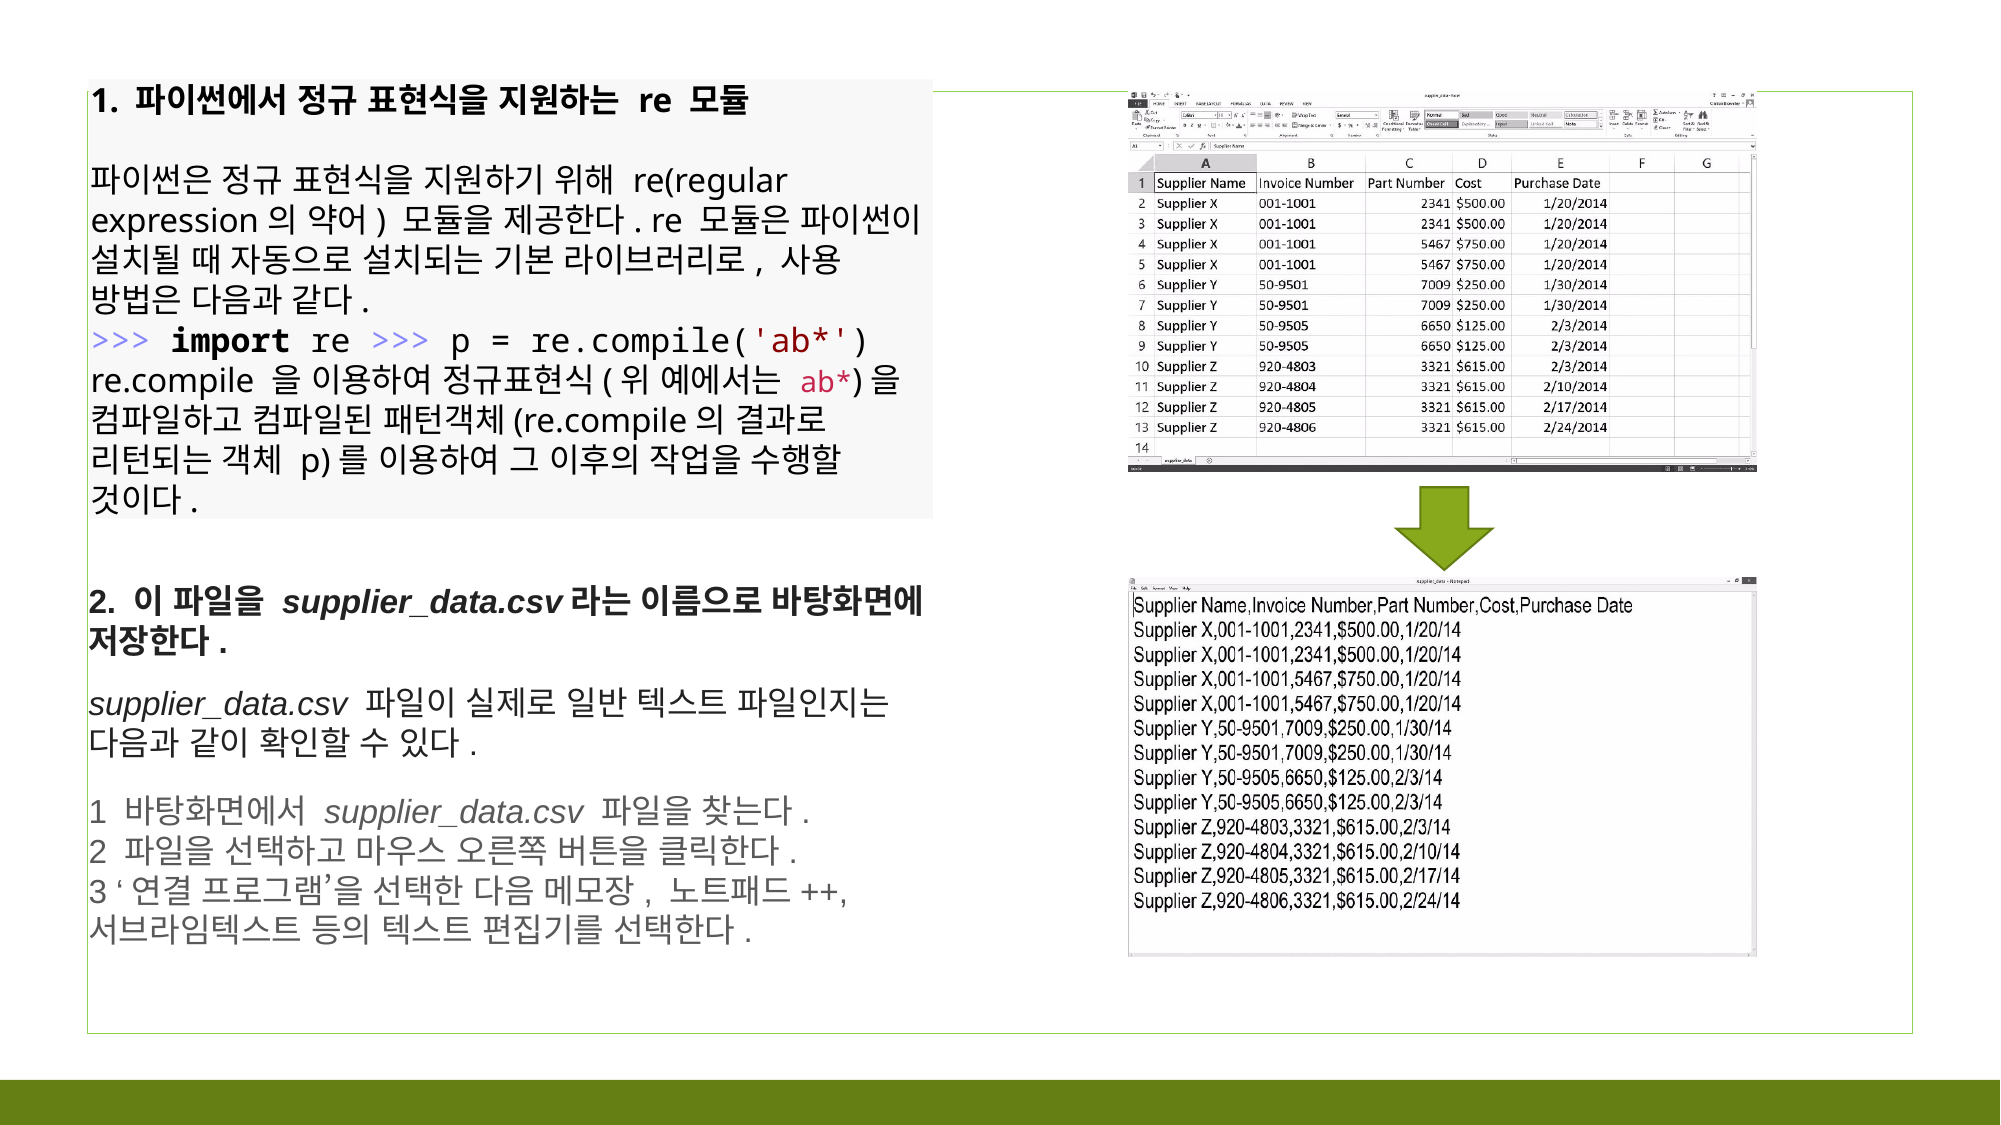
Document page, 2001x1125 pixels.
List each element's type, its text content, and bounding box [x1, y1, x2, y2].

text_box 1. 파이썬에서 정규 표현식을 지원하는 re 모듈 파이썬은 정규 표현식을 지원하기 위해 re(regular expression의 약어) 모듈을 제공한다. re 모듈은 파이썬이 설치될 때 자동으로 설치되는 기본 라이브러리로, 사용 방법은 다음과 같다. >>> import re >>> p = re.compile('ab*') re.compile 을 이용하여 정규표현식(위 예에서는 ab*)을 컴파일하고 컴파일된 패턴객체(re.compile의 결과로 리턴되는 객체 p)를 이용하여 그 이후의 작업을 수행할 것이다. [88, 79, 933, 519]
text_box [1393, 486, 1496, 572]
picture [1127, 91, 1757, 472]
text_box 2. 이 파일을 supplier_data.csv라는 이름으로 바탕화면에 저장한다. supplier_data.csv 파일이 실제로 일반 텍스트 파일인지는 다음과 같이 확인할 수 있다. 1 바탕화면에서 supplier_data.csv 파일을 찾는다. 2 파일을 선택하고 마우스 오른쪽 버튼을 클릭한다. 3 ‘연결 프로그램’을 선택한 다음 메모장, 노트패드++, 서브라임텍스트 등의 텍스트 편집기를 선택한다. [88, 580, 928, 950]
picture [1127, 577, 1757, 957]
list Code 해석 [87, 91, 1913, 1034]
